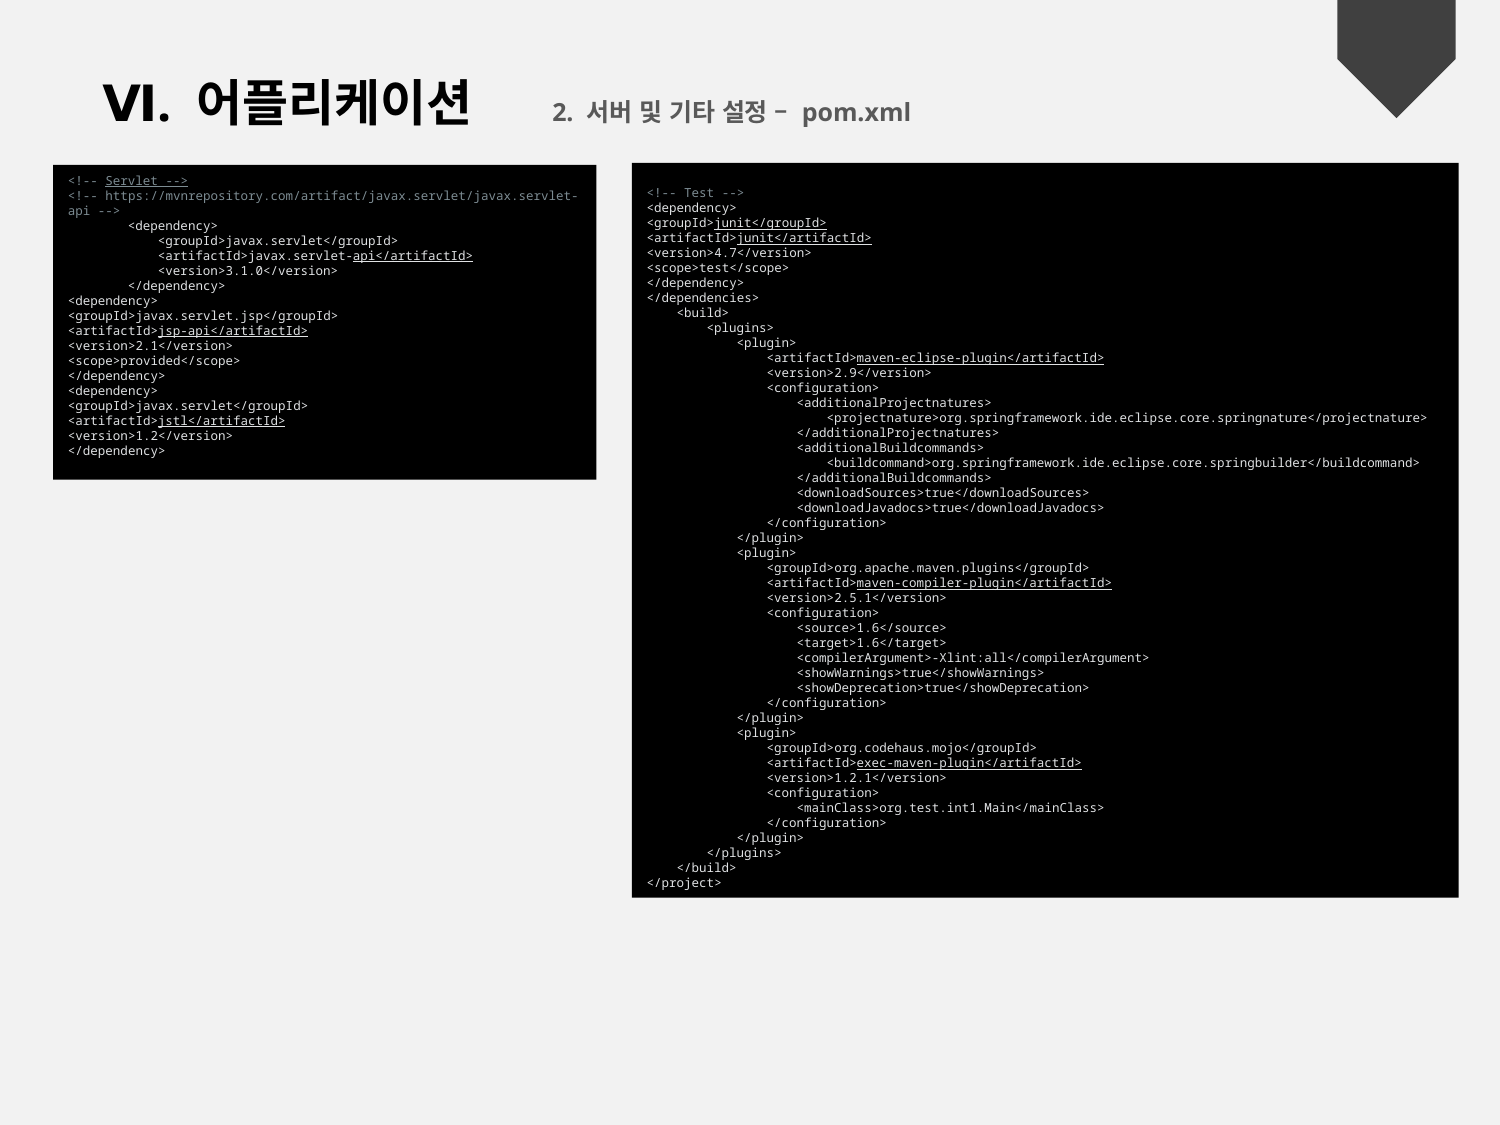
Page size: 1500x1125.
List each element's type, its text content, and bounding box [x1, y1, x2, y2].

text_box [1335, 0, 1458, 121]
text_box Ⅵ. 어플리케이션 2. 서버 및 기타 설정 – pom.xml [87, 64, 927, 140]
text_box <!-- Test --> <dependency> <groupId>junit</groupId> <artifactId>junit</artifactId> <version>4.7</version> <scope>test</scope> </dependency> </dependencies> <build> <plugins> <plugin> <artifactId>maven-eclipse-plugin</artifactId> <version>2.9</version> <configuration> <additionalProjectnatures> <projectnature>org.springframework.ide.eclipse.core.springnature</projectnature> </additionalProjectnatures> <additionalBuildcommands> <buildcommand>org.springframework.ide.eclipse.core.springbuilder</buildcommand> </additionalBuildcommands> <downloadSources>true</downloadSources> <downloadJavadocs>true</downloadJavadocs> </configuration> </plugin> <plugin> <groupId>org.apache.maven.plugins</groupId> <artifactId>maven-compiler-plugin</artifactId> <version>2.5.1</version> <configuration> <source>1.6</source> <target>1.6</target> <compilerArgument>-Xlint:all</compilerArgument> <showWarnings>true</showWarnings> <showDeprecation>true</showDeprecation> </configuration> </plugin> <plugin> <groupId>org.codehaus.mojo</groupId> <artifactId>exec-maven-plugin</artifactId> <version>1.2.1</version> <configuration> <mainClass>org.test.int1.Main</mainClass> </configuration> </plugin> </plugins> </build> </project> [631, 162, 1459, 898]
text_box <!-- Servlet --> <!-- https://mvnrepository.com/artifact/javax.servlet/javax.servlet-api --> <dependency> <groupId>javax.servlet</groupId> <artifactId>javax.servlet-api</artifactId> <version>3.1.0</version> </dependency> <dependency> <groupId>javax.servlet.jsp</groupId> <artifactId>jsp-api</artifactId> <version>2.1</version> <scope>provided</scope> </dependency> <dependency> <groupId>javax.servlet</groupId> <artifactId>jstl</artifactId> <version>1.2</version> </dependency> [53, 164, 597, 480]
